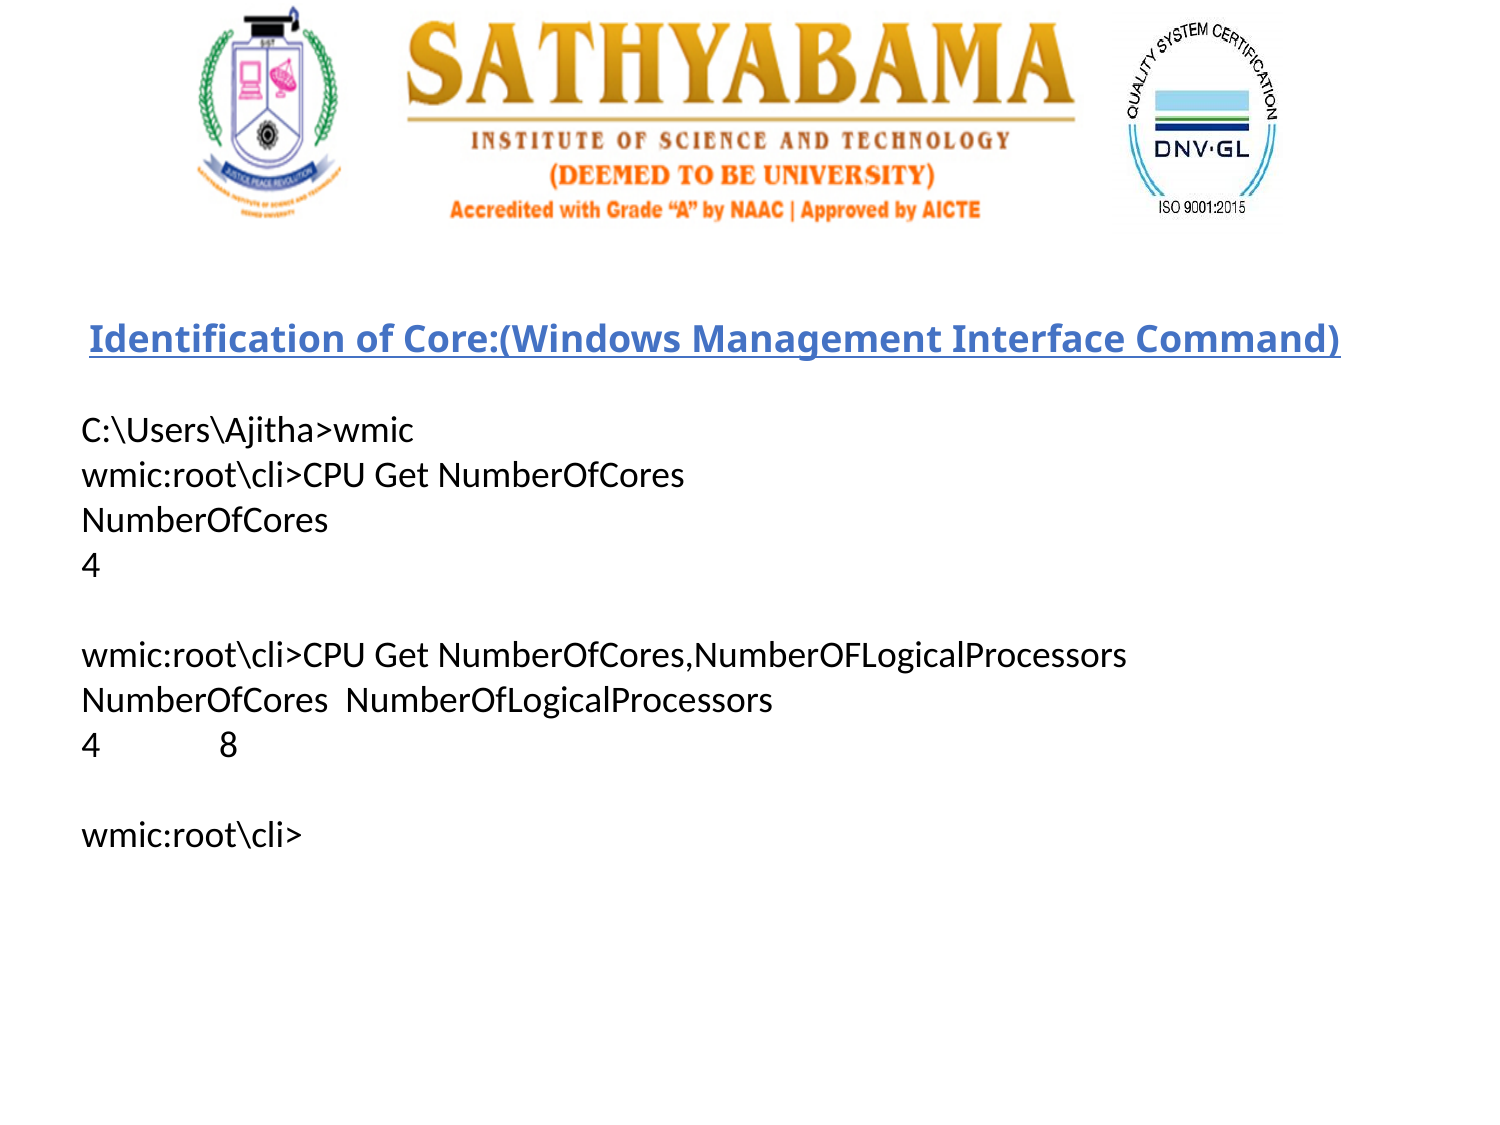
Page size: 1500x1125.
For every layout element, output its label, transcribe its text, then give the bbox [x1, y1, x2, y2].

picture [397, 0, 1084, 230]
picture [1112, 8, 1283, 238]
text_box Identification of Core:(Windows Management Interface Command) C:\Users\Ajitha>wmic wmic:root\cli>CPU Get NumberOfCores NumberOfCores 4 wmic:root\cli>CPU Get NumberOfCores,NumberOFLogicalProcessors NumberOfCores NumberOfLogicalProcessors 4 8 wmic:root\cli> [66, 307, 1468, 863]
picture [186, 3, 352, 227]
